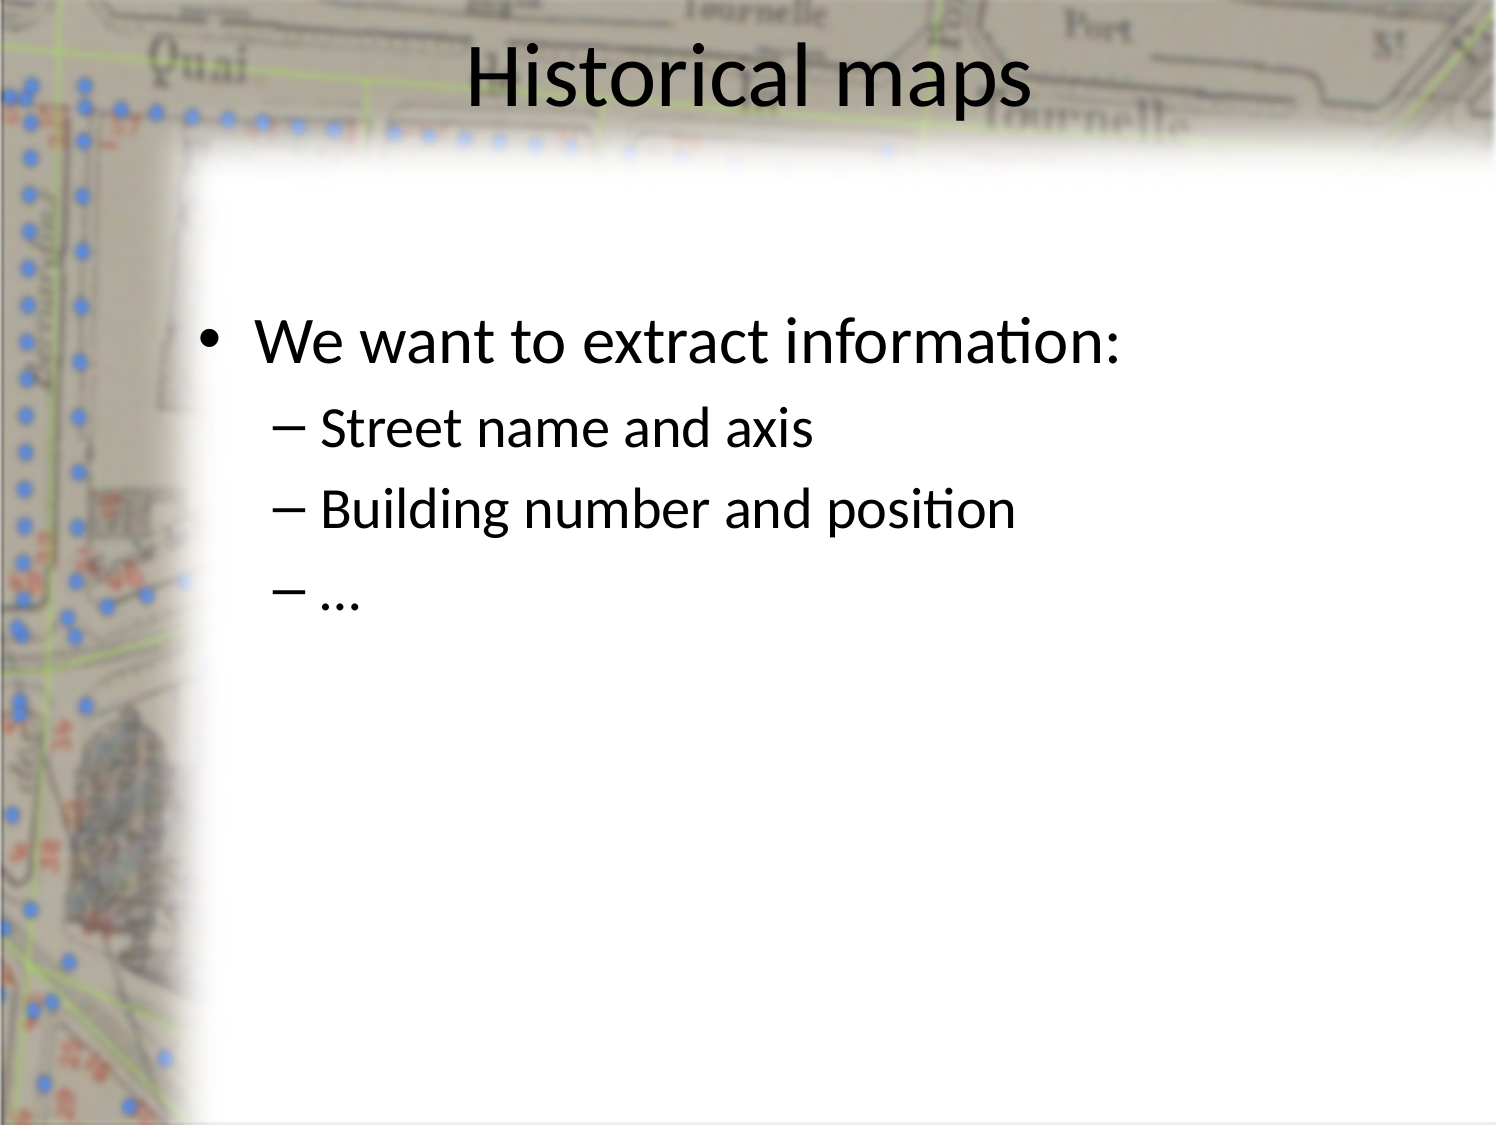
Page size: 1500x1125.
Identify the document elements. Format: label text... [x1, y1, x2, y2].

list We want to extract information: Street name and axis Building number and position … [183, 196, 1425, 1125]
title Historical maps [75, 0, 1425, 143]
picture [0, 0, 1496, 1125]
